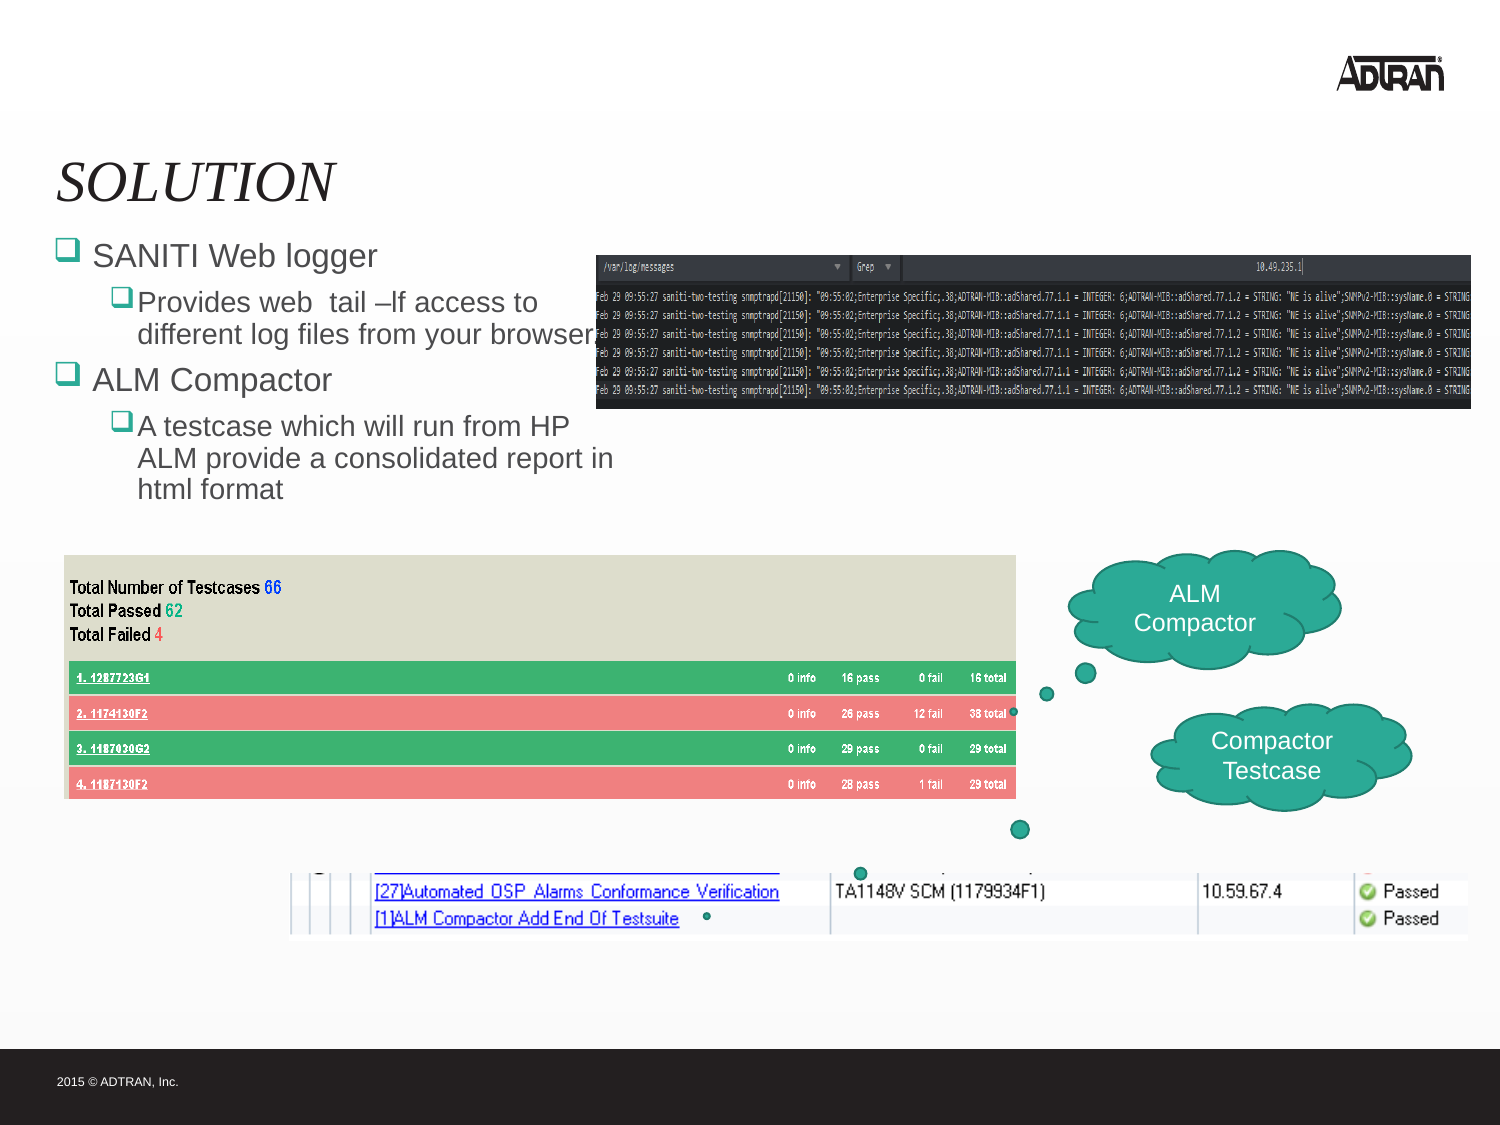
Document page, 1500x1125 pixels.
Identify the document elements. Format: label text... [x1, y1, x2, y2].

text_box ALM Compactor [1067, 549, 1342, 671]
picture [64, 555, 1016, 799]
text_box ALM Compactor [1074, 662, 1097, 685]
title Solution [56, 0, 1324, 222]
picture [289, 873, 1468, 941]
picture [596, 255, 1471, 409]
list SANITI Web logger Provides web tail –lf access to different log files from your browser. ALM Compactor A testcase which will run from HP ALM provide a consolidated report in html format [53, 231, 632, 528]
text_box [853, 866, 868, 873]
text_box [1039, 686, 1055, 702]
text_box Compactor Testcase [1150, 703, 1413, 812]
text_box Compactor Testcase [1010, 819, 1030, 840]
